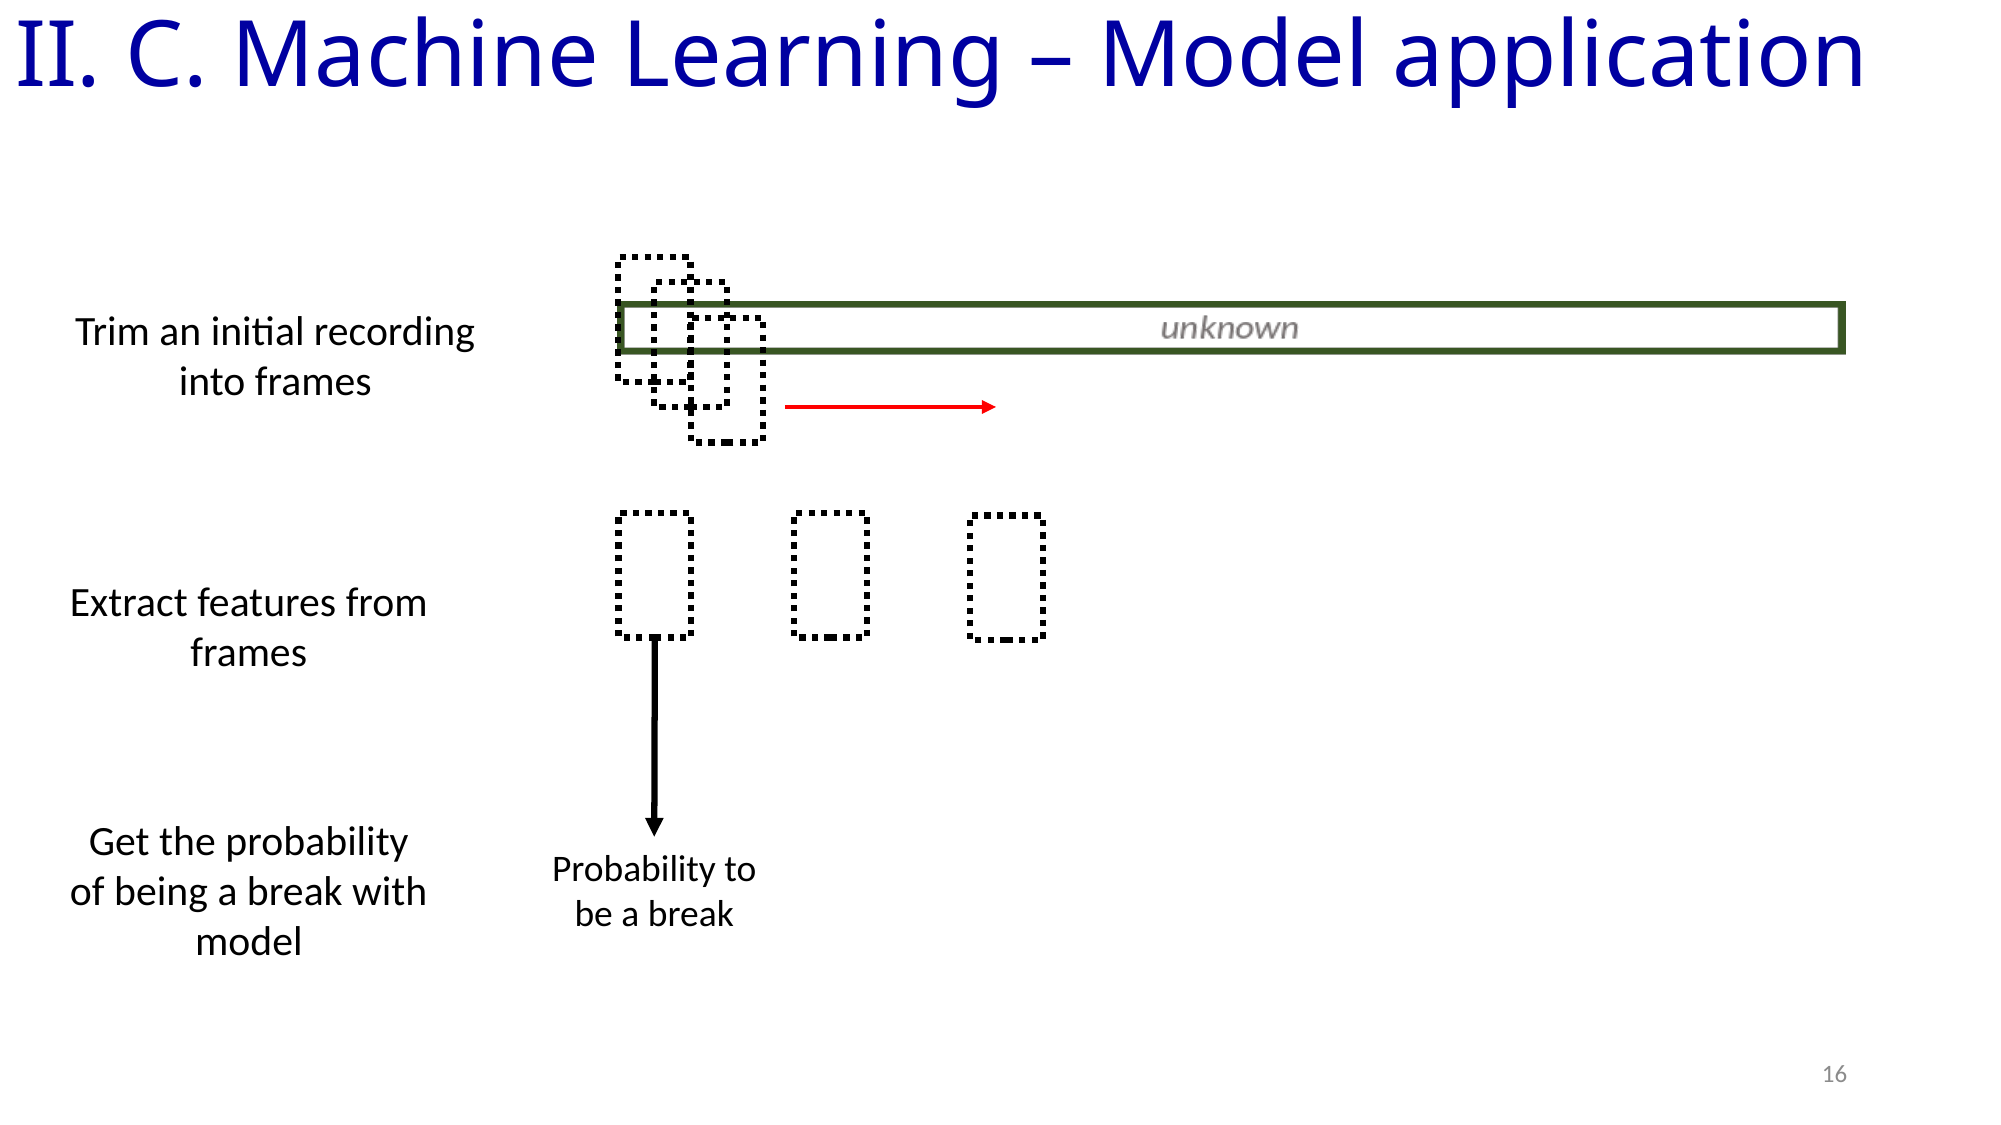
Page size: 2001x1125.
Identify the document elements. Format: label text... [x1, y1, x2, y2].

text_box Trim an initial recording into frames [56, 295, 495, 411]
text_box [617, 512, 692, 639]
text_box Get the probability of being a break with model [54, 806, 443, 972]
title II. C. Machine Learning – Model application [0, 0, 2000, 218]
slide_number 16 [1412, 1042, 1863, 1103]
text_box [793, 512, 868, 639]
text_box Extract features from frames [54, 567, 443, 683]
text_box Probability to be a break [520, 836, 788, 942]
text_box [617, 257, 1846, 443]
text_box [969, 515, 1044, 641]
